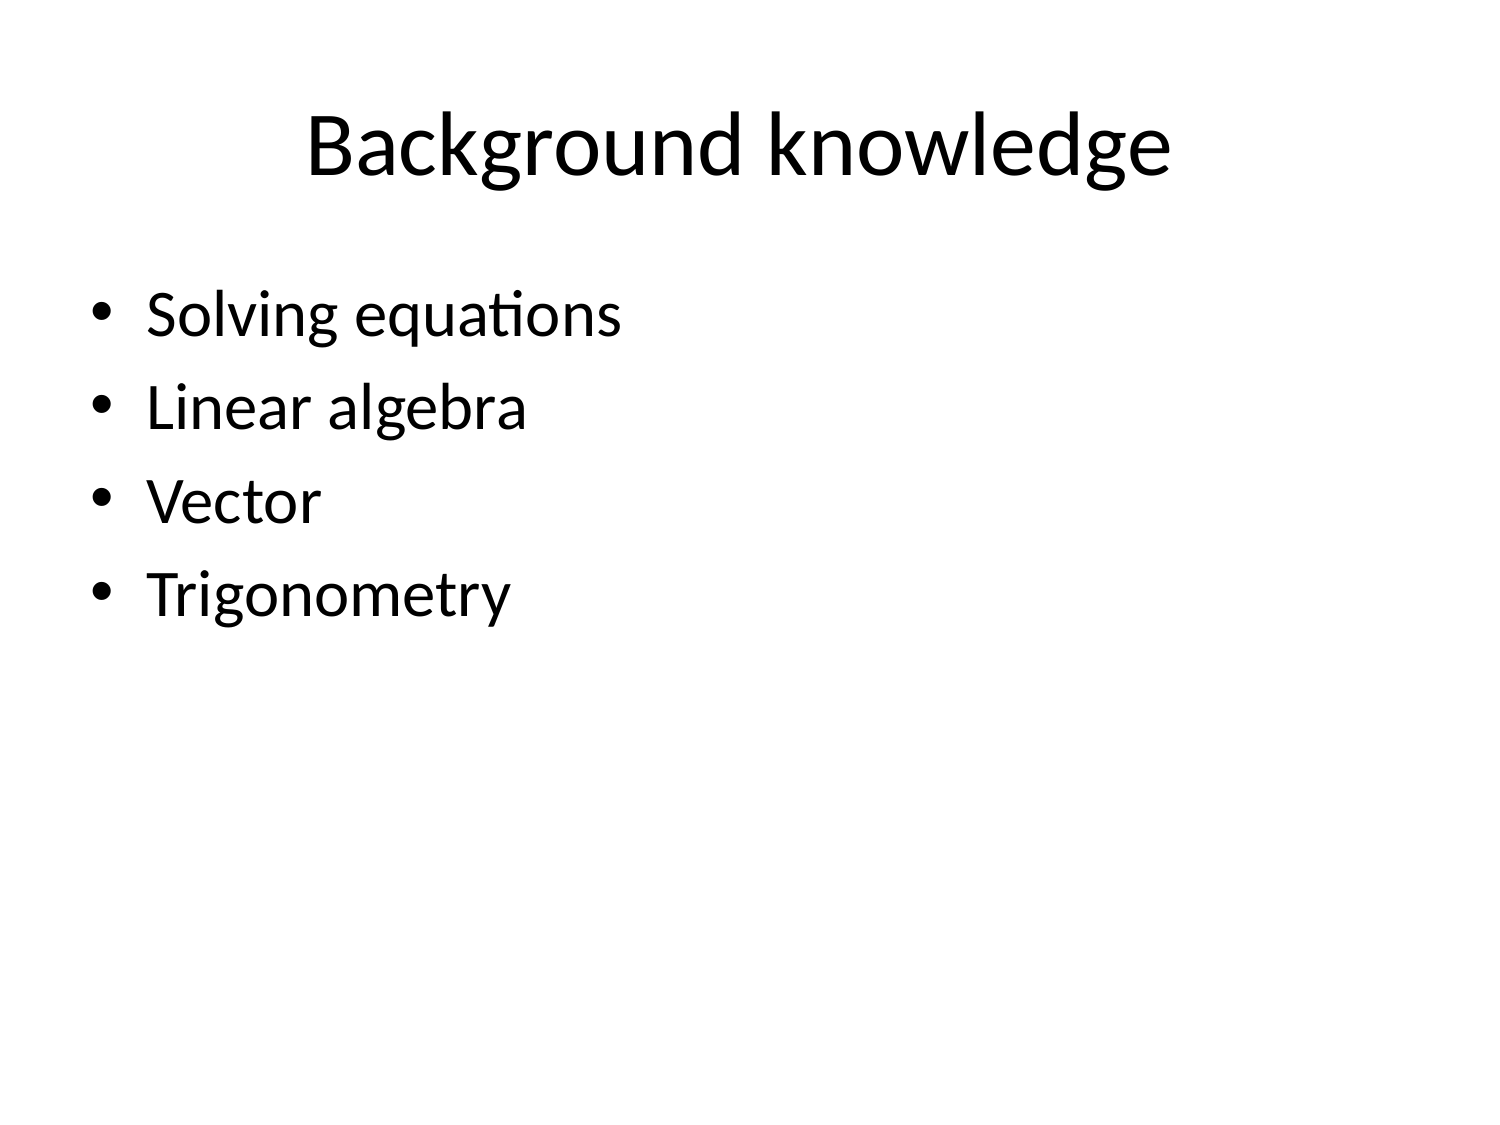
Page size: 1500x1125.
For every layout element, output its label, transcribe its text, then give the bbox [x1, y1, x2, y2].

title Background knowledge [75, 45, 1425, 233]
list Solving equations Linear algebra Vector Trigonometry [75, 262, 1425, 1005]
